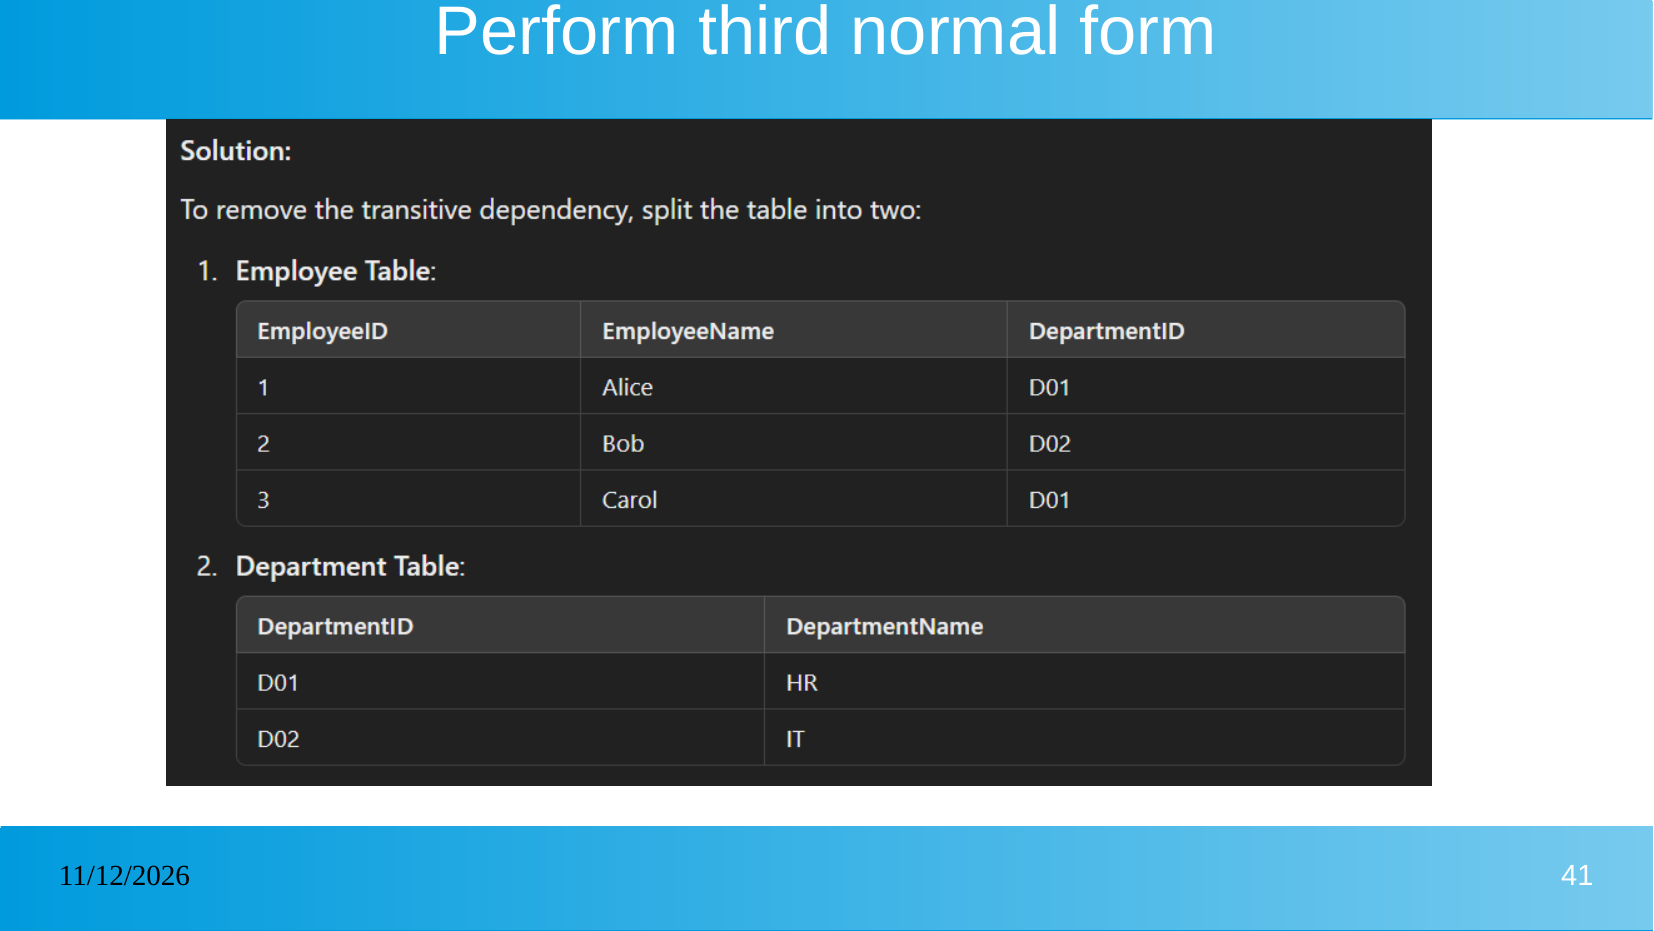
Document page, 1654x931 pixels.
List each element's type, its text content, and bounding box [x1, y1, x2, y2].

picture [166, 120, 1432, 786]
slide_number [59, 856, 443, 915]
title Perform third normal form [59, 0, 1594, 145]
slide_number 41 [1210, 856, 1594, 915]
